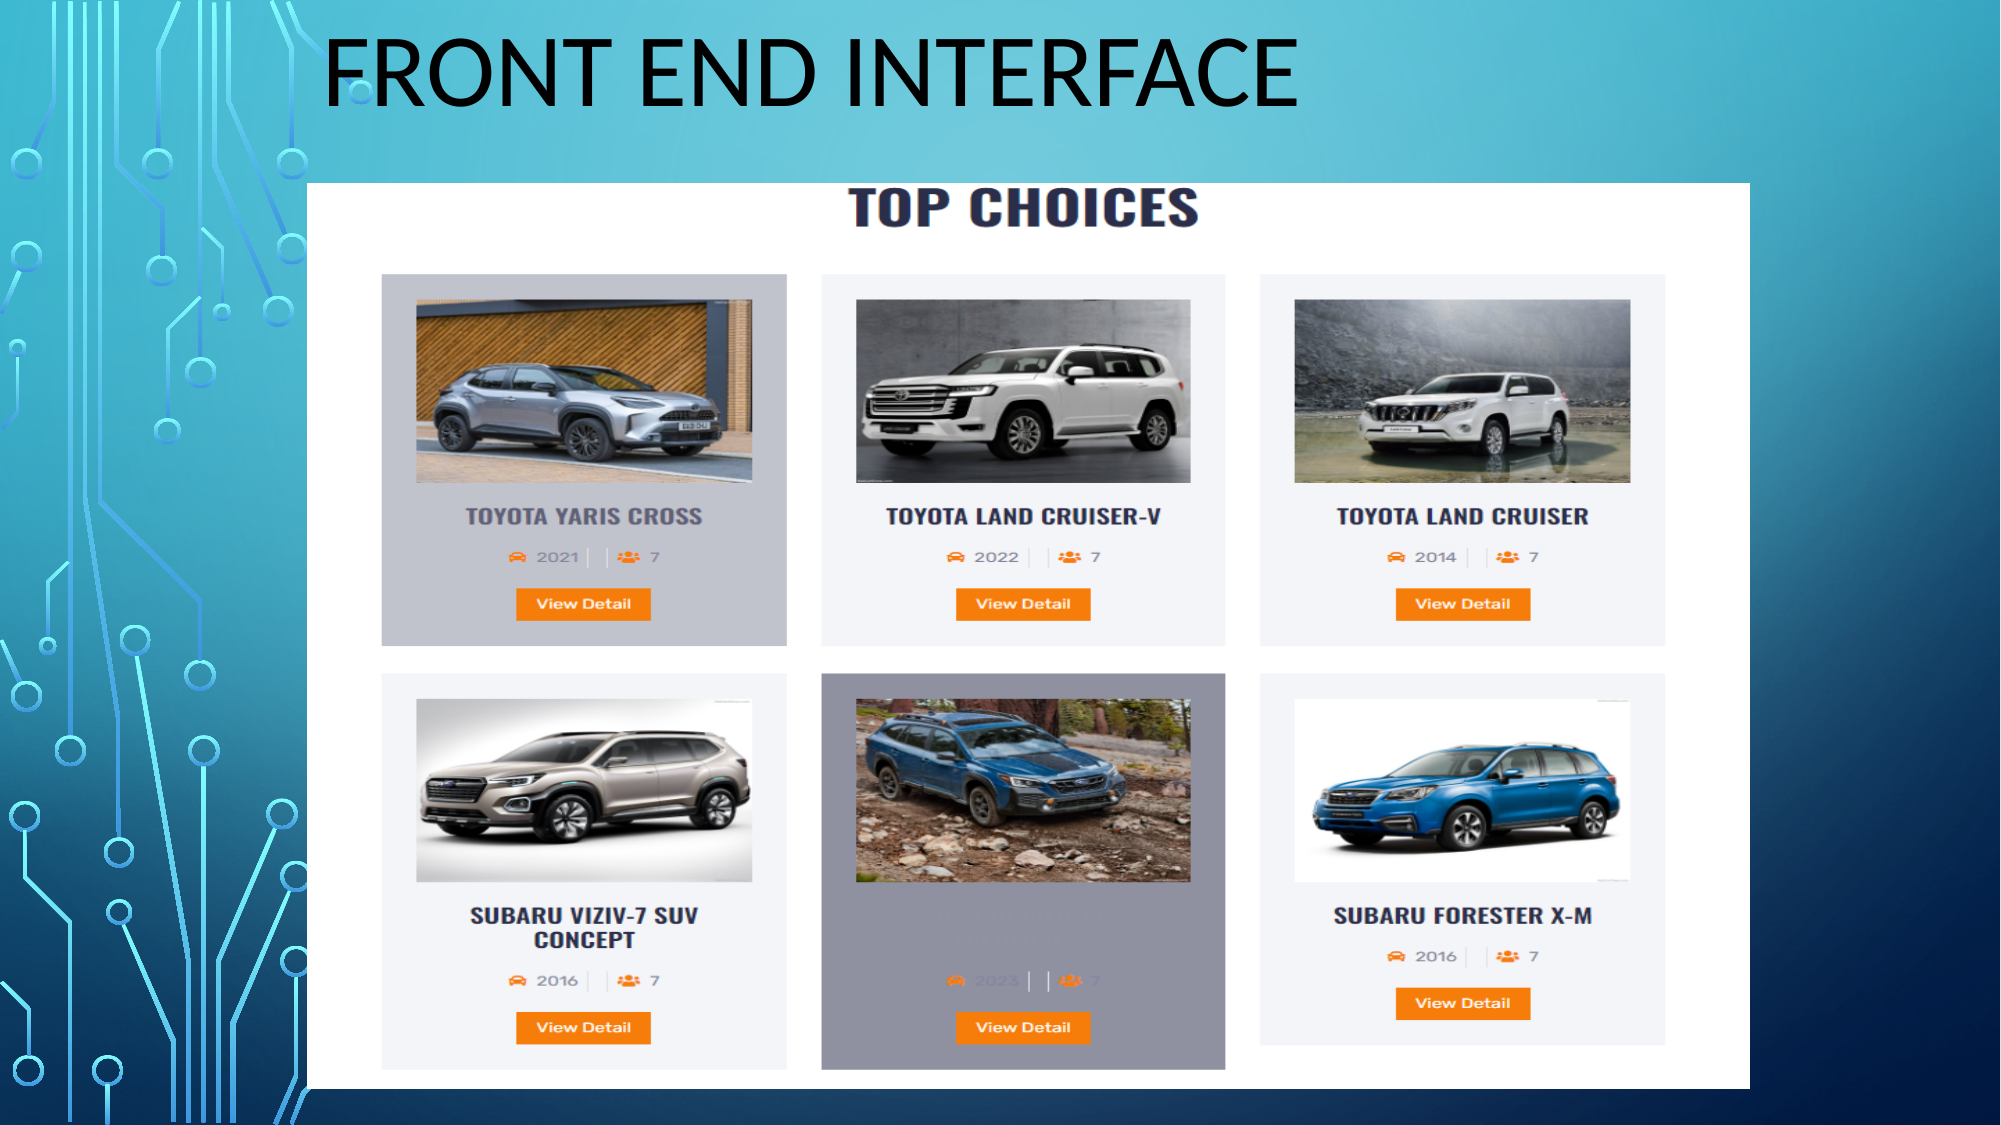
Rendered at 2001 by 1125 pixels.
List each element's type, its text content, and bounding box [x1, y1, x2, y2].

picture [307, 183, 1751, 1089]
title FRONT END INTERFACE [307, 0, 1750, 137]
